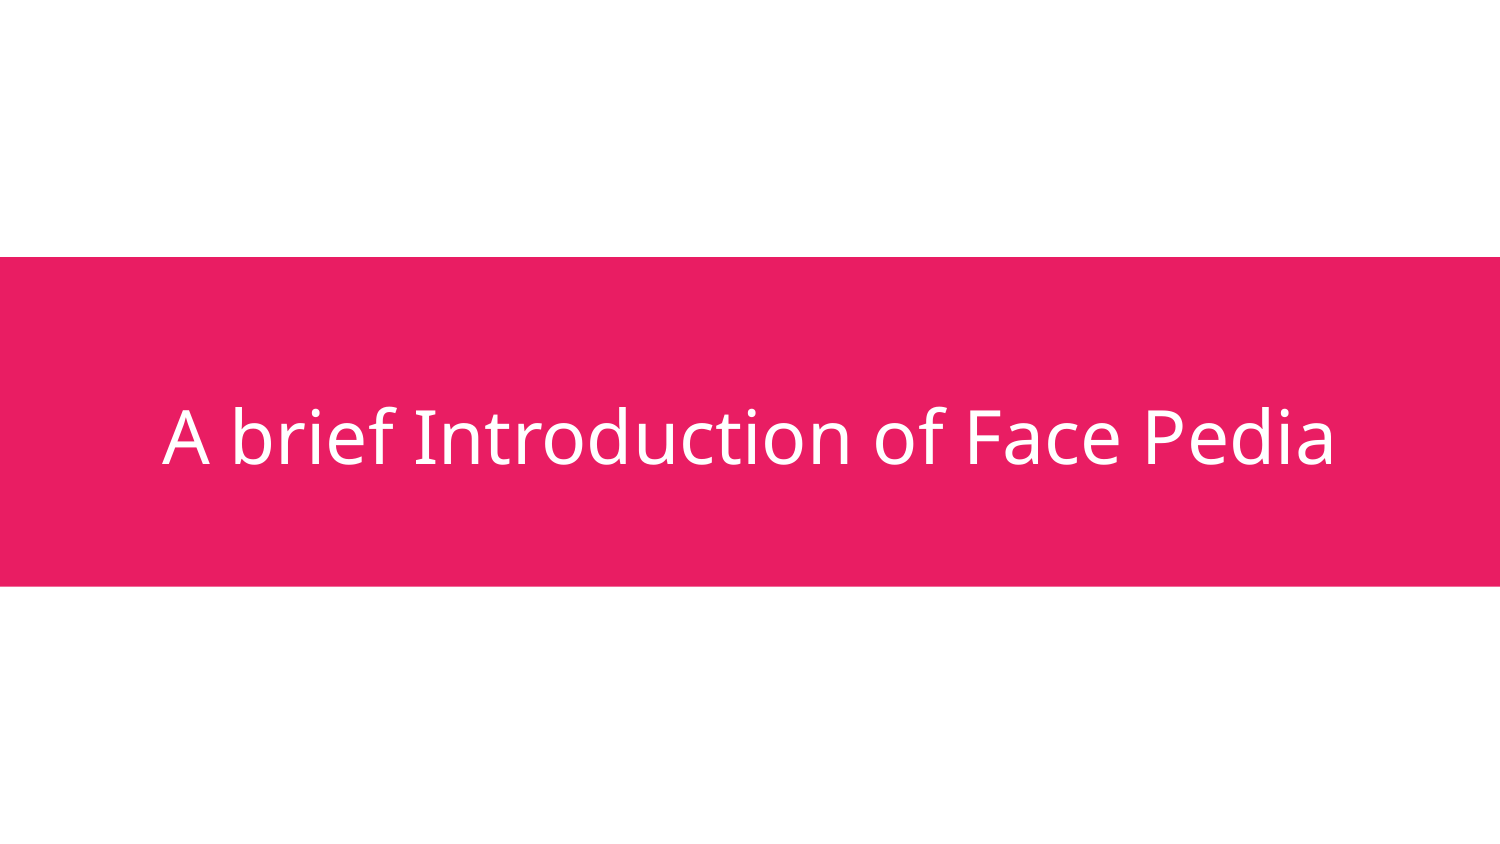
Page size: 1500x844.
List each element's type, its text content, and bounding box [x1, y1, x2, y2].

title A brief Introduction of Face Pedia [70, 309, 1430, 559]
